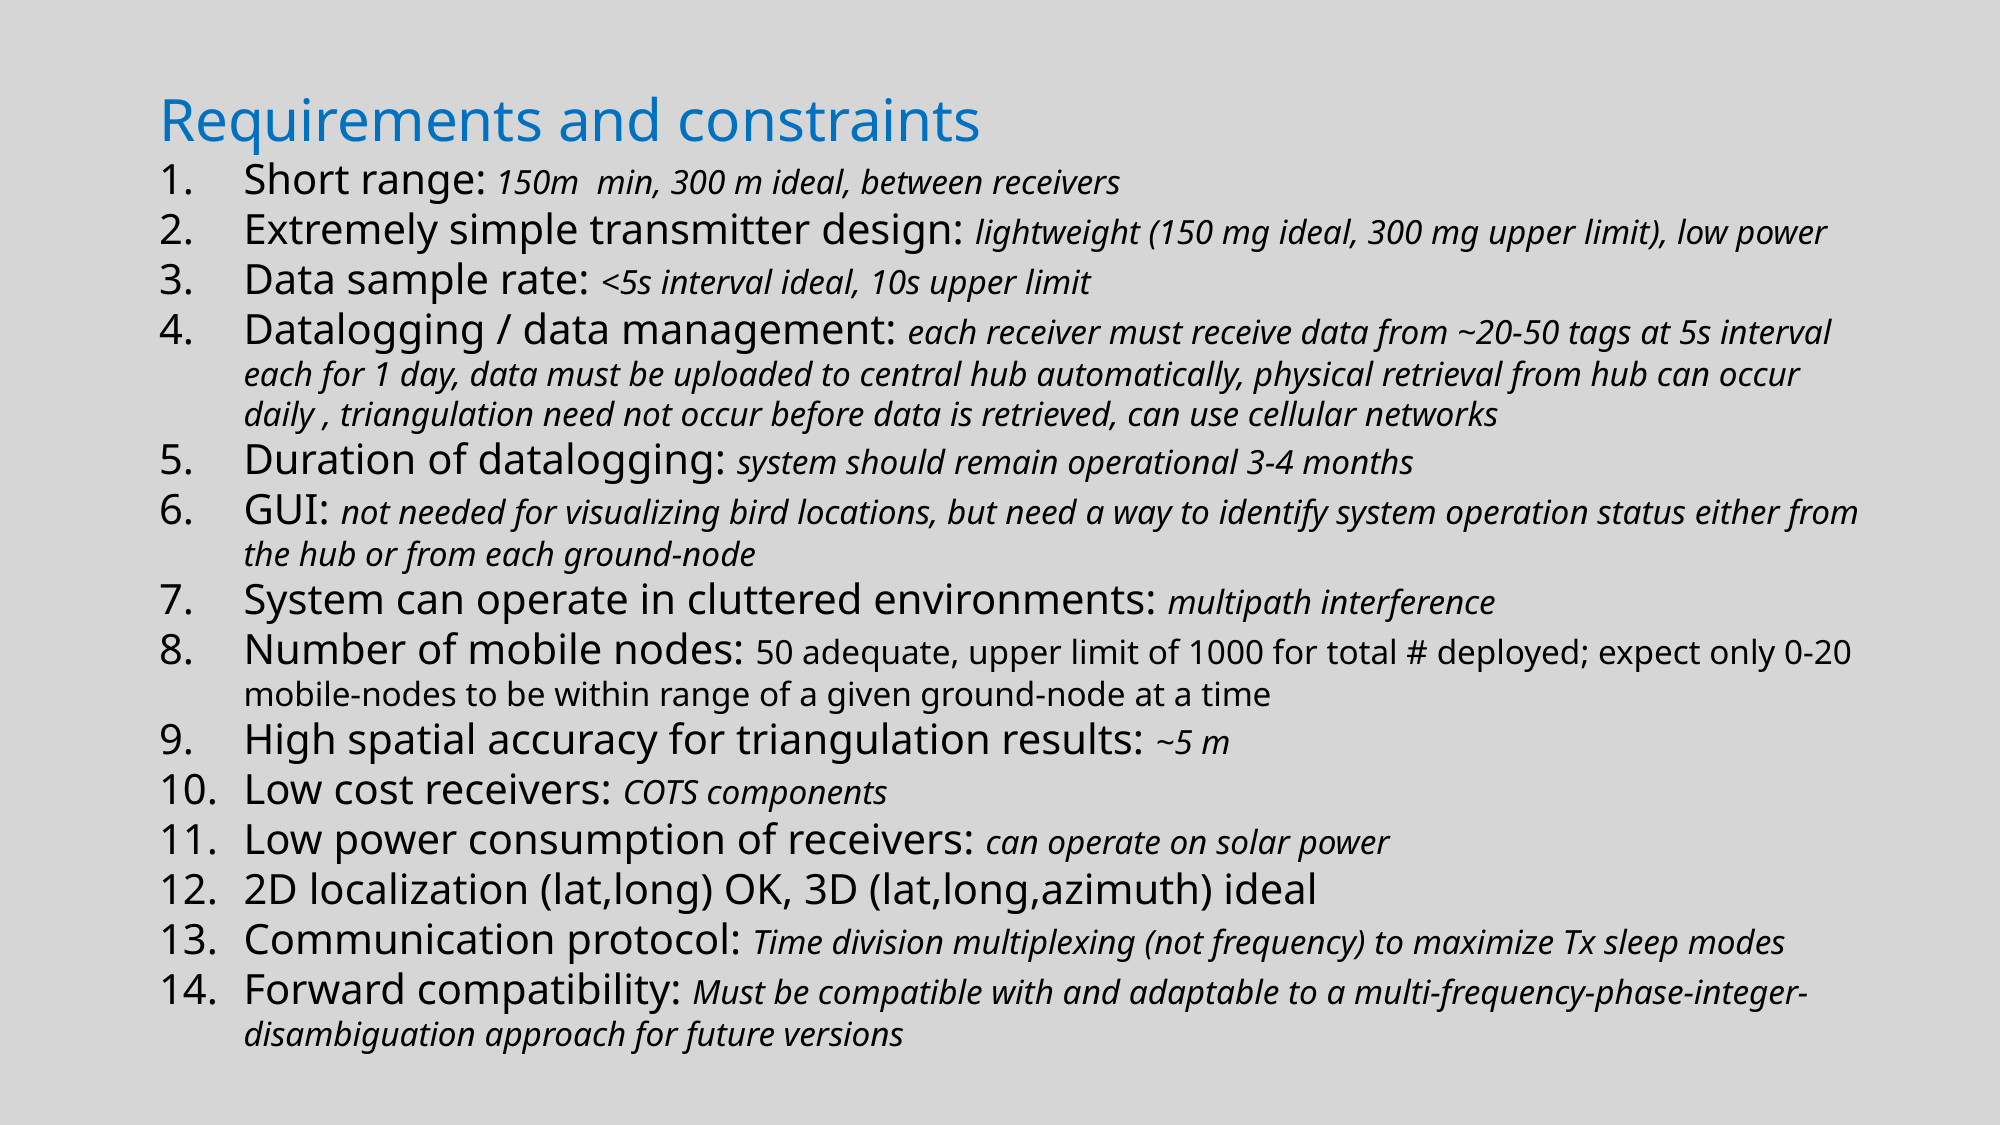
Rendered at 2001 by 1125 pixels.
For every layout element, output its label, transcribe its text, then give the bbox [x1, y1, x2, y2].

text_box Requirements and constraints Short range: 150m min, 300 m ideal, between receivers Extremely simple transmitter design: lightweight (150 mg ideal, 300 mg upper limit), low power Data sample rate: <5s interval ideal, 10s upper limit Datalogging / data management: each receiver must receive data from ~20-50 tags at 5s interval each for 1 day, data must be uploaded to central hub automatically, physical retrieval from hub can occur daily , triangulation need not occur before data is retrieved, can use cellular networks Duration of datalogging: system should remain operational 3-4 months GUI: not needed for visualizing bird locations, but need a way to identify system operation status either from the hub or from each ground-node System can operate in cluttered environments: multipath interference Number of mobile nodes: 50 adequate, upper limit of 1000 for total # deployed; expect only 0-20 mobile-nodes to be within range of a given ground-node at a time High spatial accuracy for triangulation results: ~5 m Low cost receivers: COTS components Low power consumption of receivers: can operate on solar power 2D localization (lat,long) OK, 3D (lat,long,azimuth) ideal Communication protocol: Time division multiplexing (not frequency) to maximize Tx sleep modes Forward compatibility: Must be compatible with and adaptable to a multi-frequency-phase-integer-disambiguation approach for future versions [144, 75, 1907, 1061]
